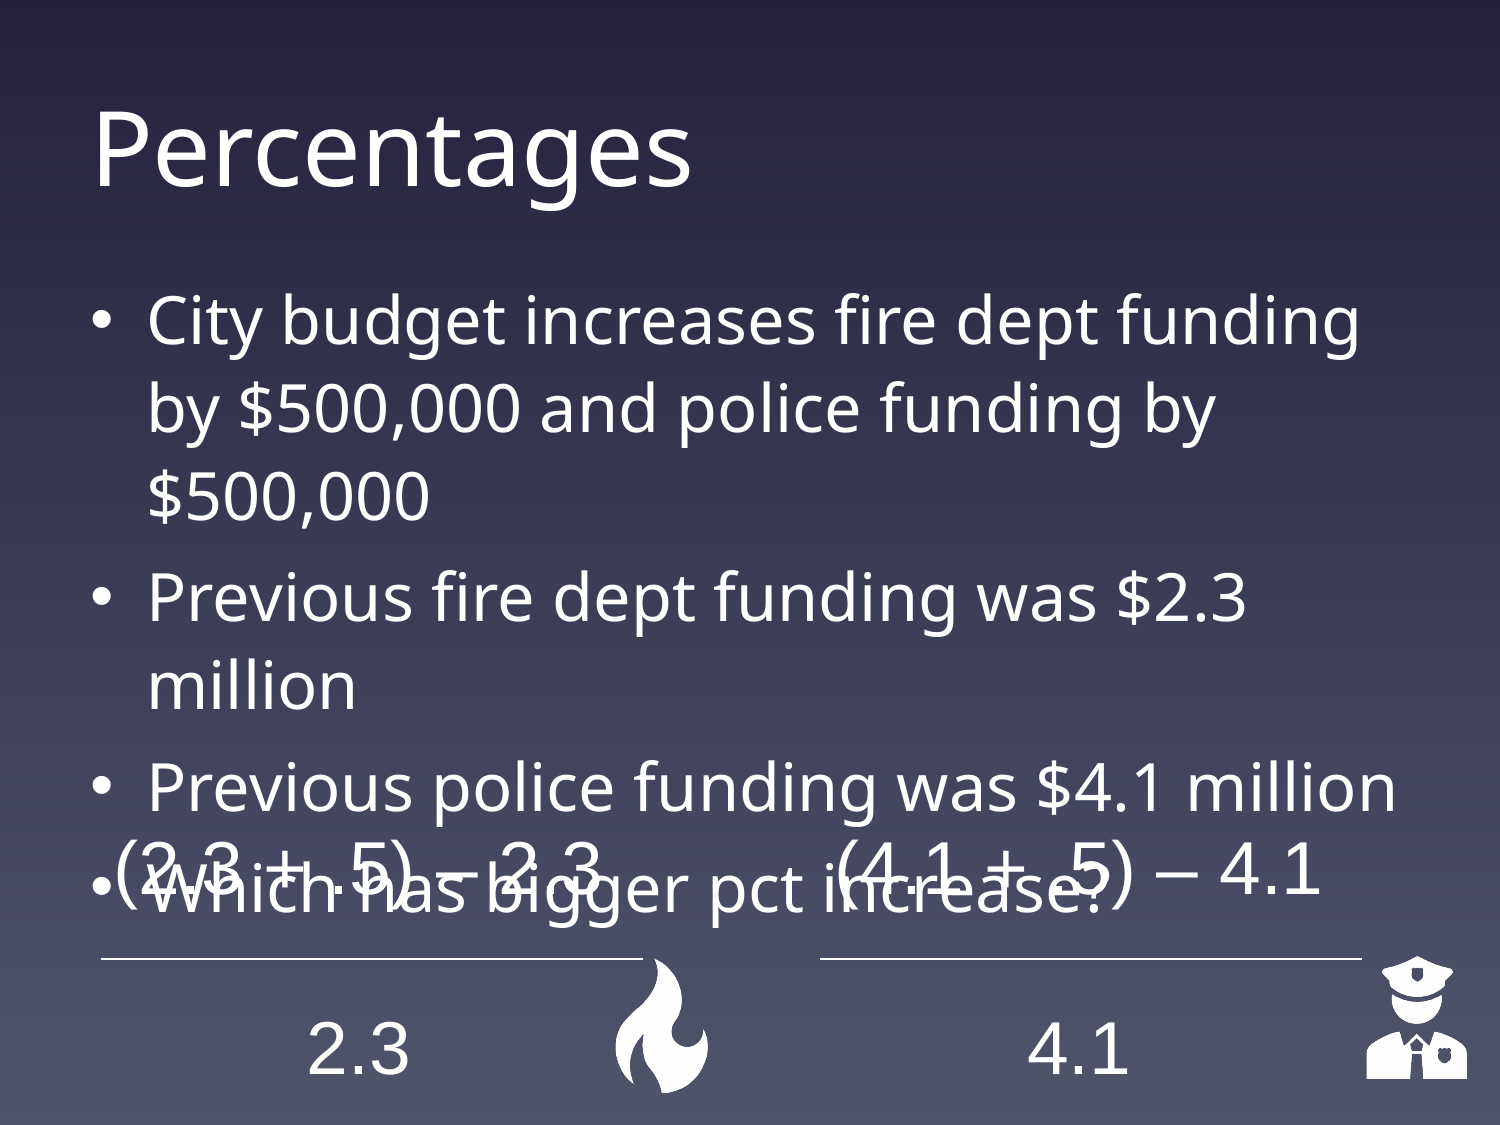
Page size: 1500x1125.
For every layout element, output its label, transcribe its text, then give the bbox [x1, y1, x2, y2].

list City budget increases fire dept funding by $500,000 and police funding by $500,000 Previous fire dept funding was $2.3 million Previous police funding was $4.1 million Which has bigger pct increase? [75, 262, 1425, 1005]
text_box (2.3 + .5) – 2.3 2.3 [74, 812, 643, 1098]
picture [1341, 950, 1492, 1101]
text_box (4.1 + .5) – 4.1 4.1 [803, 812, 1356, 1098]
title Percentages [75, 75, 1425, 262]
picture [586, 950, 737, 1101]
